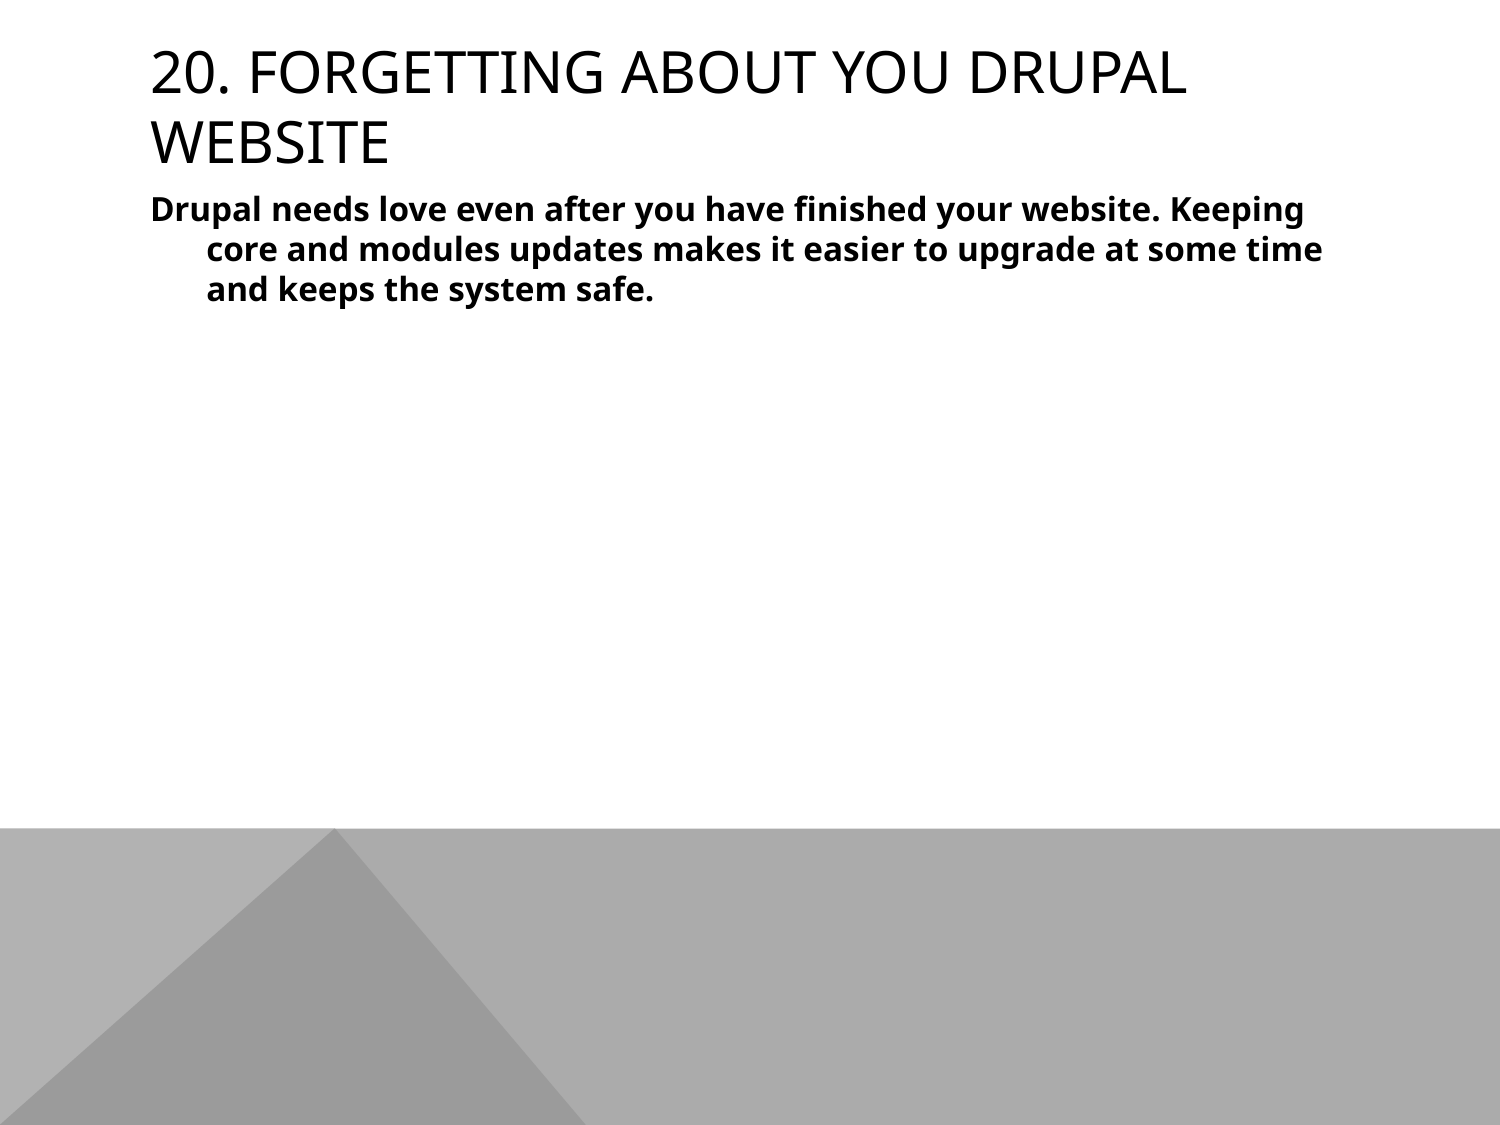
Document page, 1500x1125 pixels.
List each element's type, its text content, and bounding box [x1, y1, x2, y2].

list Drupal needs love even after you have finished your website. Keeping core and modules updates makes it easier to upgrade at some time and keeps the system safe. [135, 180, 1369, 768]
title 20. Forgetting about you Drupal website [135, 60, 1369, 150]
